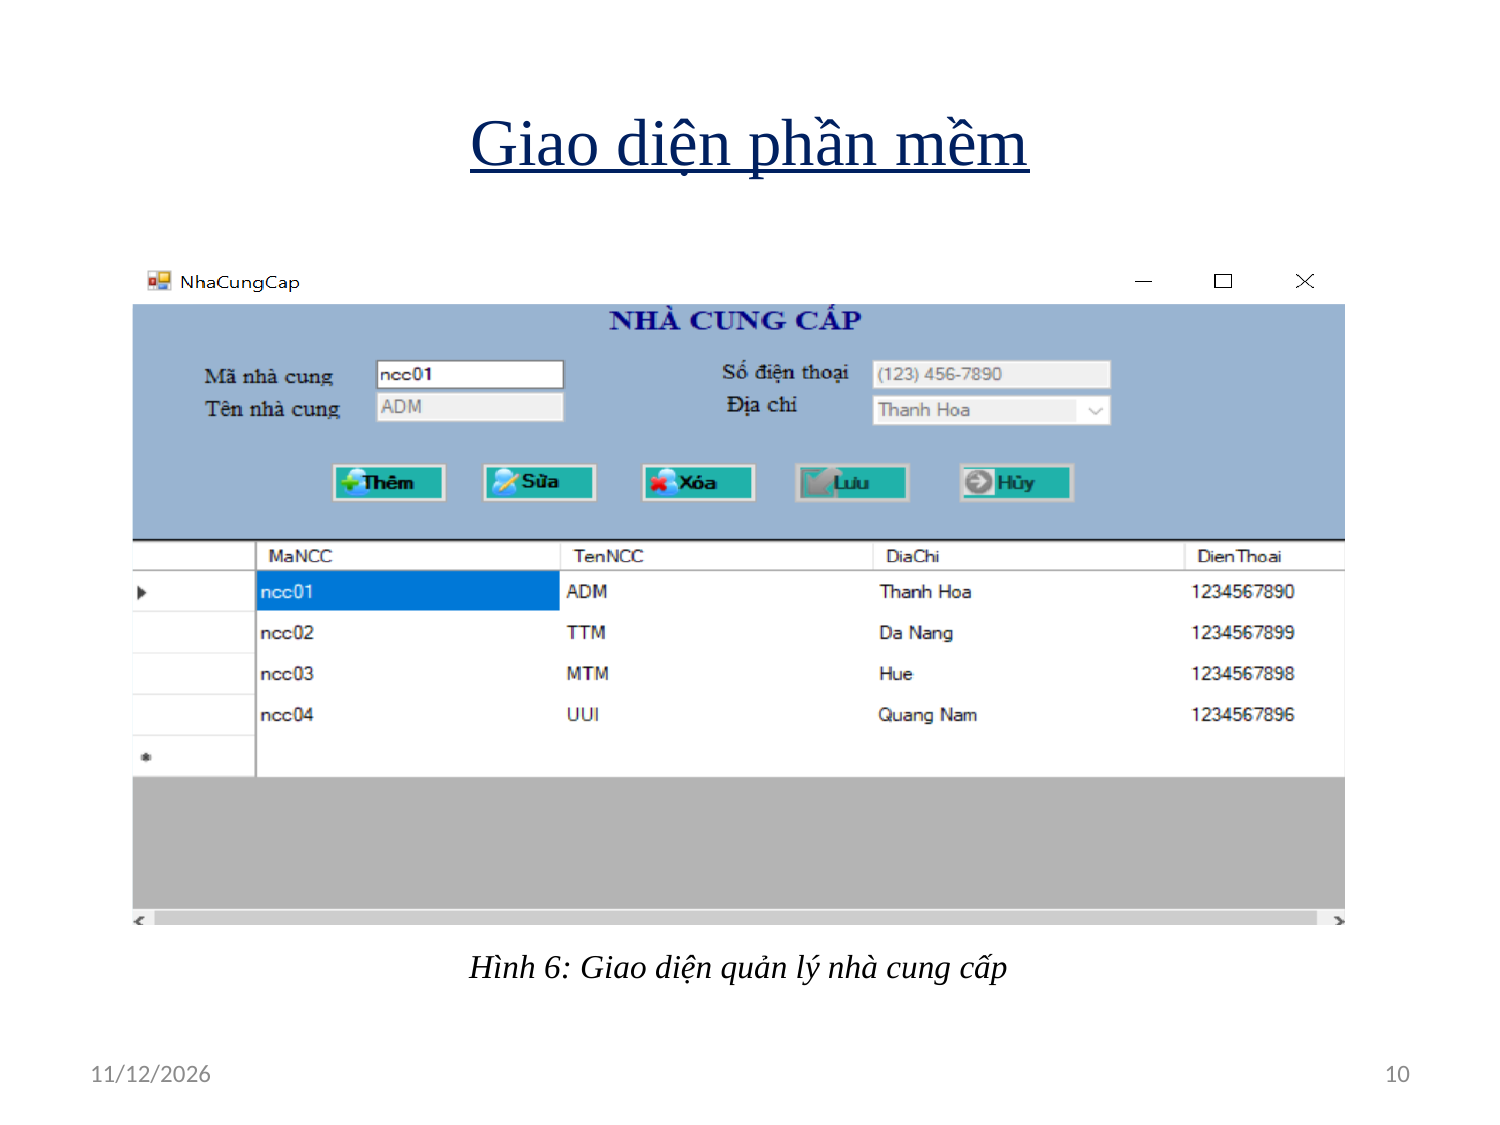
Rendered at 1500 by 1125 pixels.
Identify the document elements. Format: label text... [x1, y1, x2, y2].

text_box Hình 6: Giao diện quản lý nhà cung cấp [345, 937, 1133, 993]
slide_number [75, 1042, 425, 1103]
title Giao diện phần mềm [75, 45, 1425, 233]
slide_number 10 [1074, 1042, 1425, 1103]
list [132, 262, 1346, 926]
